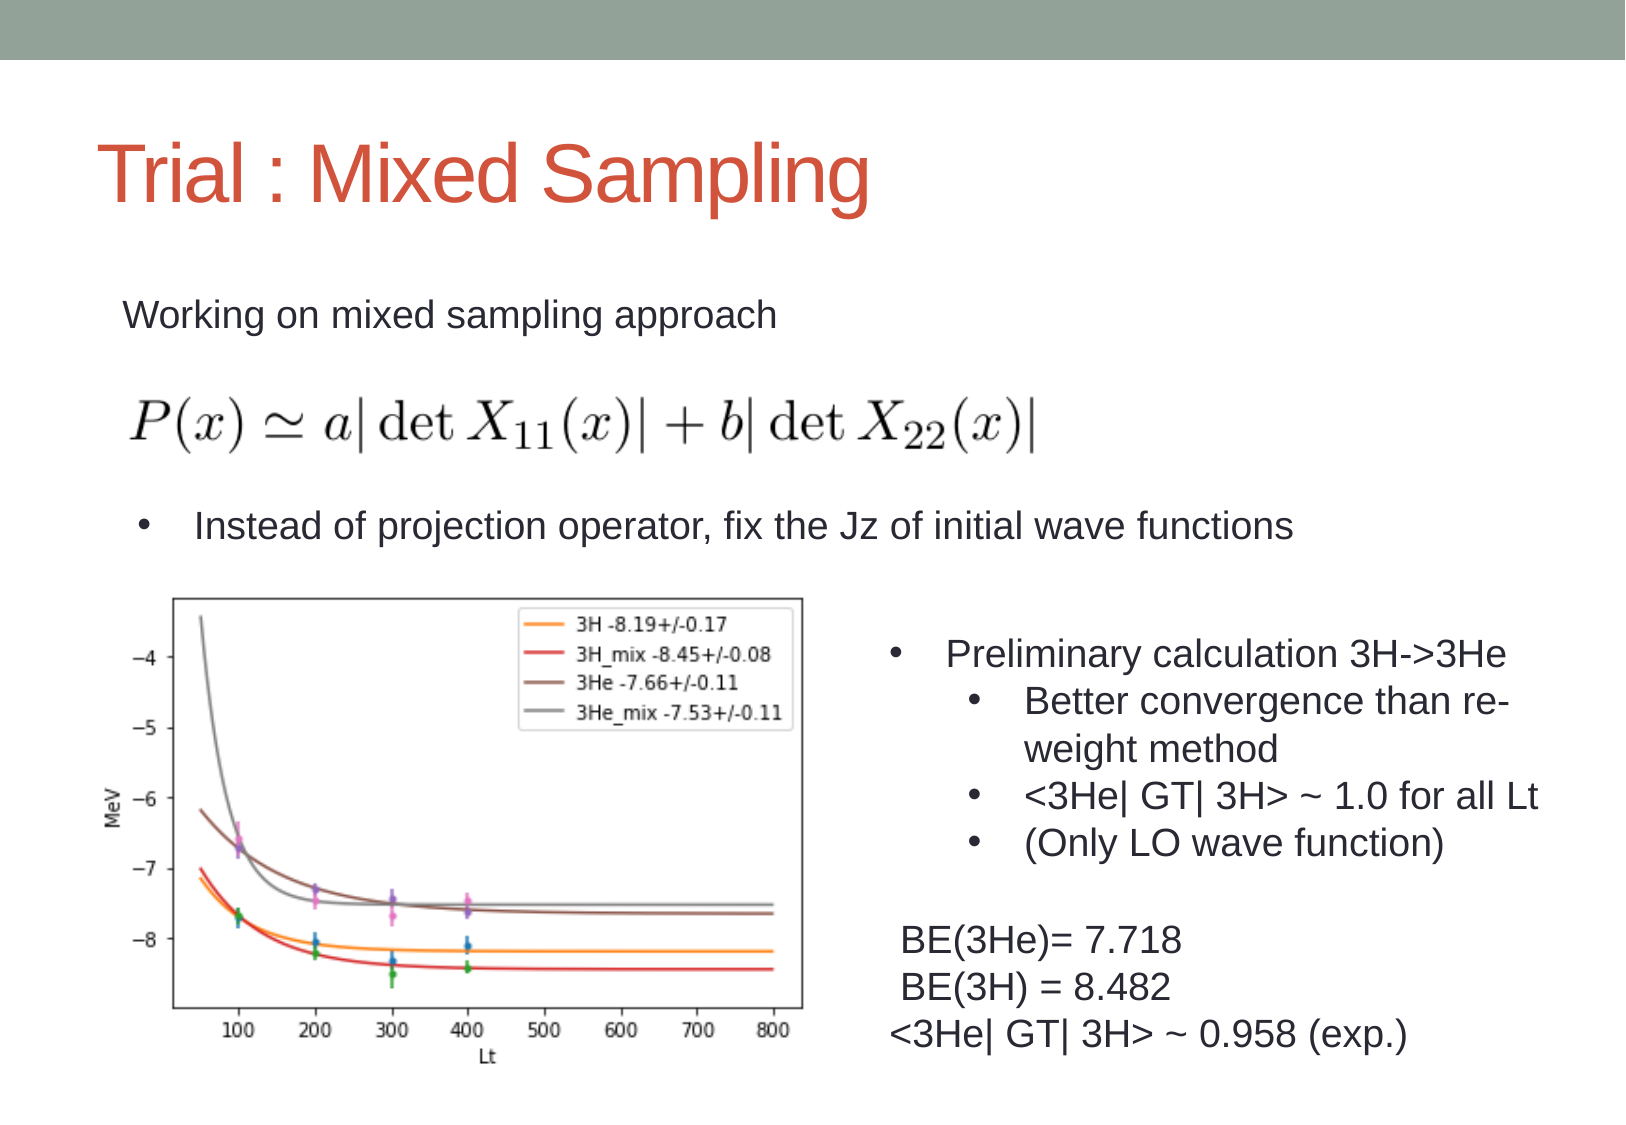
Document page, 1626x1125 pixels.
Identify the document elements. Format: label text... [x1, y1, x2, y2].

text_box Preliminary calculation 3H->3He Better convergence than re-weight method <3He| GT| 3H> ~ 1.0 for all Lt (Only LO wave function) [874, 621, 1595, 872]
text_box Instead of projection operator, fix the Jz of initial wave functions [122, 492, 1544, 602]
text_box BE(3He)= 7.718 BE(3H) = 8.482 <3He| GT| 3H> ~ 0.958 (exp.) [874, 907, 1450, 1064]
picture [80, 350, 1107, 501]
text_box Working on mixed sampling approach [107, 281, 1229, 344]
picture [91, 586, 813, 1079]
title Trial : Mixed Sampling [81, 87, 1544, 250]
